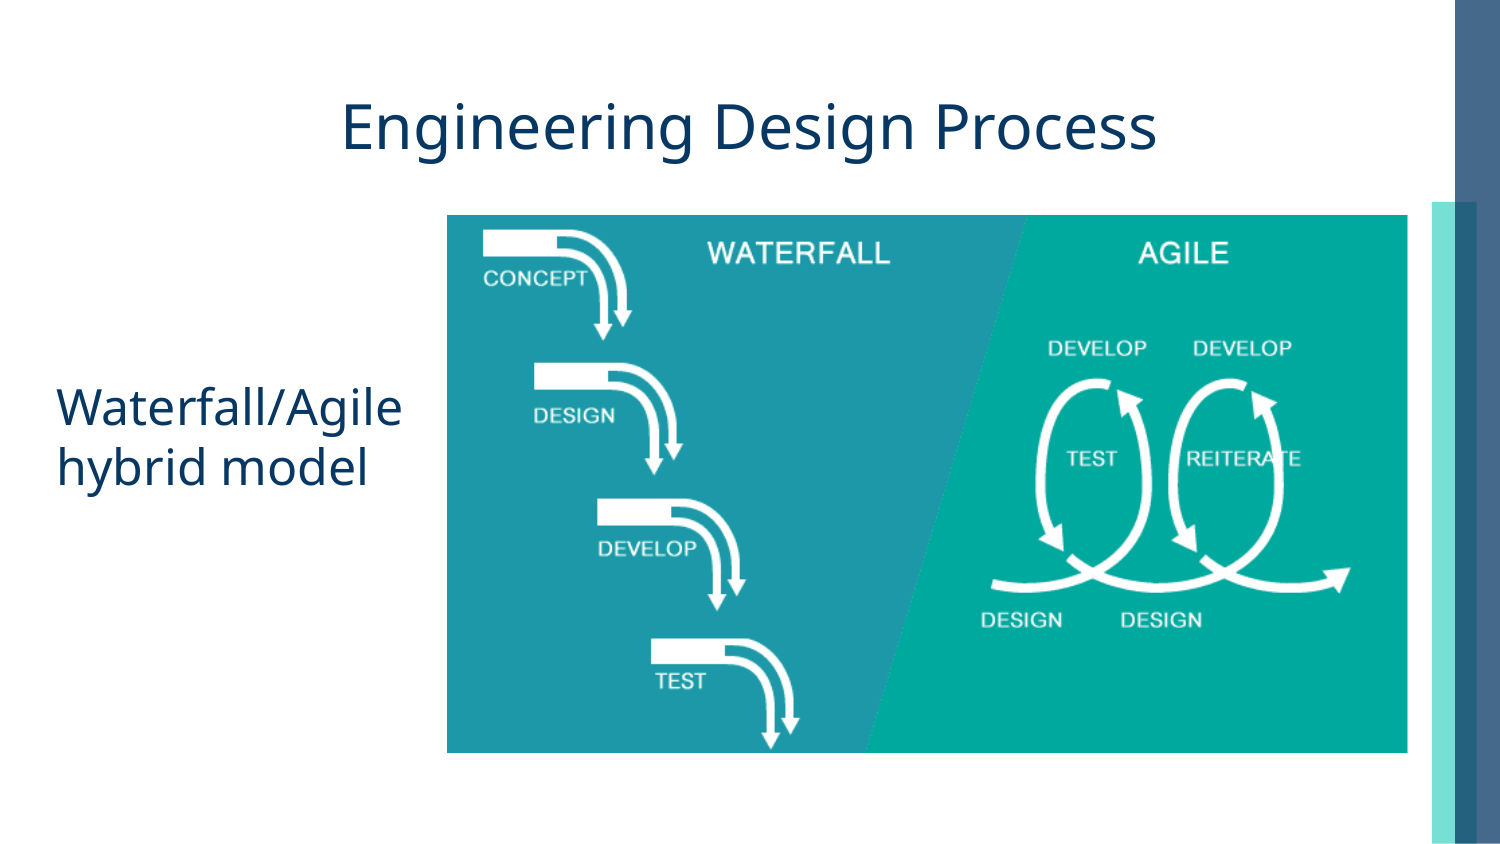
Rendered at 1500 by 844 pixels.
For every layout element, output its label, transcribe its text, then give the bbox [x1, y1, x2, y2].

title Engineering Design Process [322, 46, 1178, 202]
picture [447, 215, 1409, 753]
subtitle Waterfall/Agile hybrid model [41, 360, 430, 527]
